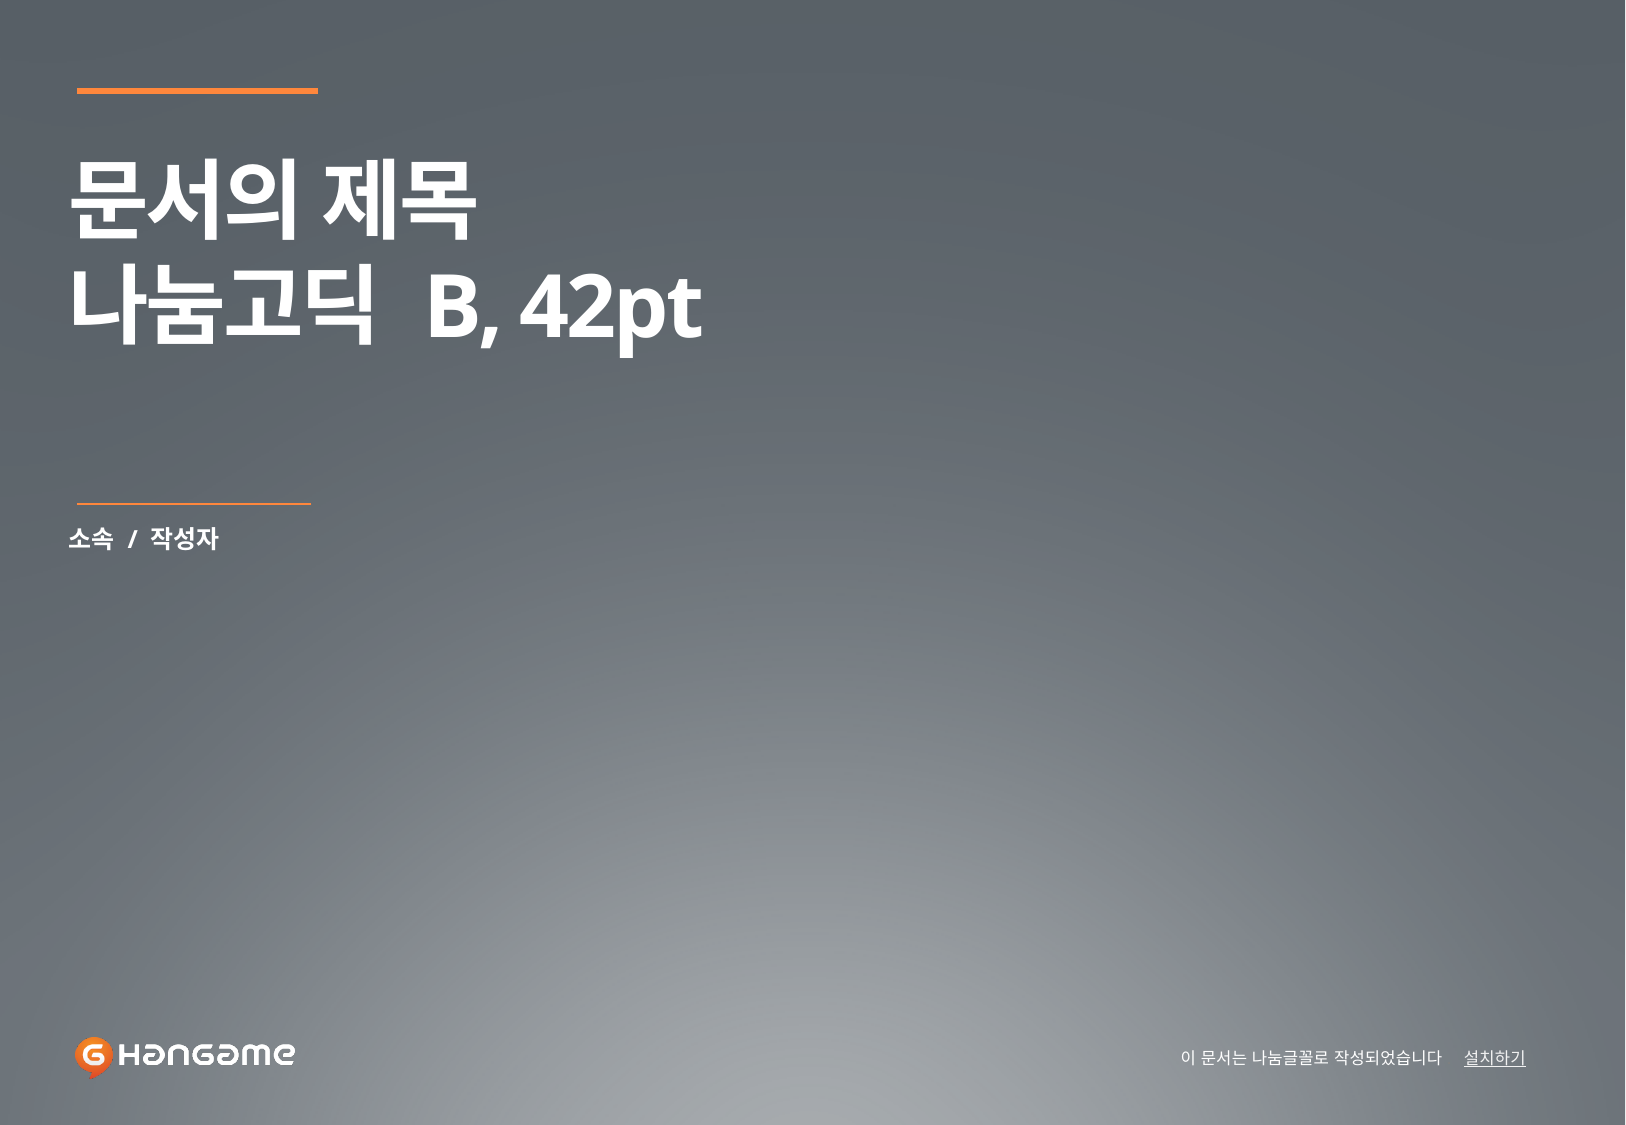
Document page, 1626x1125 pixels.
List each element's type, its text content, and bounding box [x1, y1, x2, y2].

picture [0, 0, 1626, 1125]
title 문서의 제목 나눔고딕 B, 42pt [53, 137, 1517, 421]
text_box 소속 / 작성자 [53, 516, 235, 561]
text_box 이 문서는 나눔글꼴로 작성되었습니다. 설치하기 [1165, 1040, 1541, 1076]
